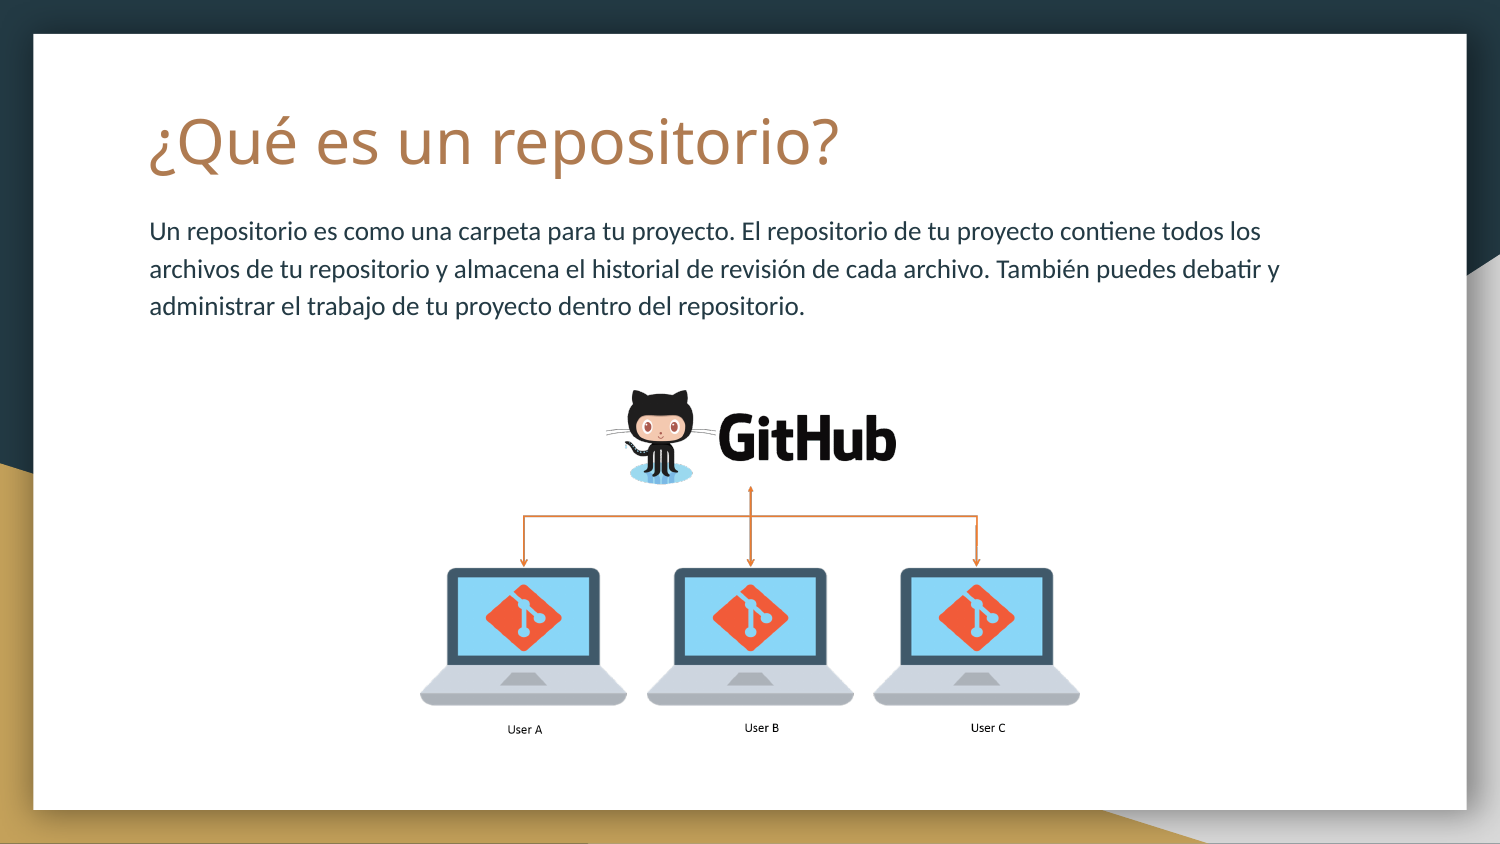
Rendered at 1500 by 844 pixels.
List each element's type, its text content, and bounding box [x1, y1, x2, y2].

list Un repositorio es como una carpeta para tu proyecto. El repositorio de tu proyecto contiene todos los archivos de tu repositorio y almacena el historial de revisión de cada archivo. También puedes debatir y administrar el trabajo de tu proyecto dentro del repositorio. [134, 193, 1366, 596]
picture [420, 388, 1080, 746]
title ¿Qué es un repositorio? [134, 87, 1366, 193]
